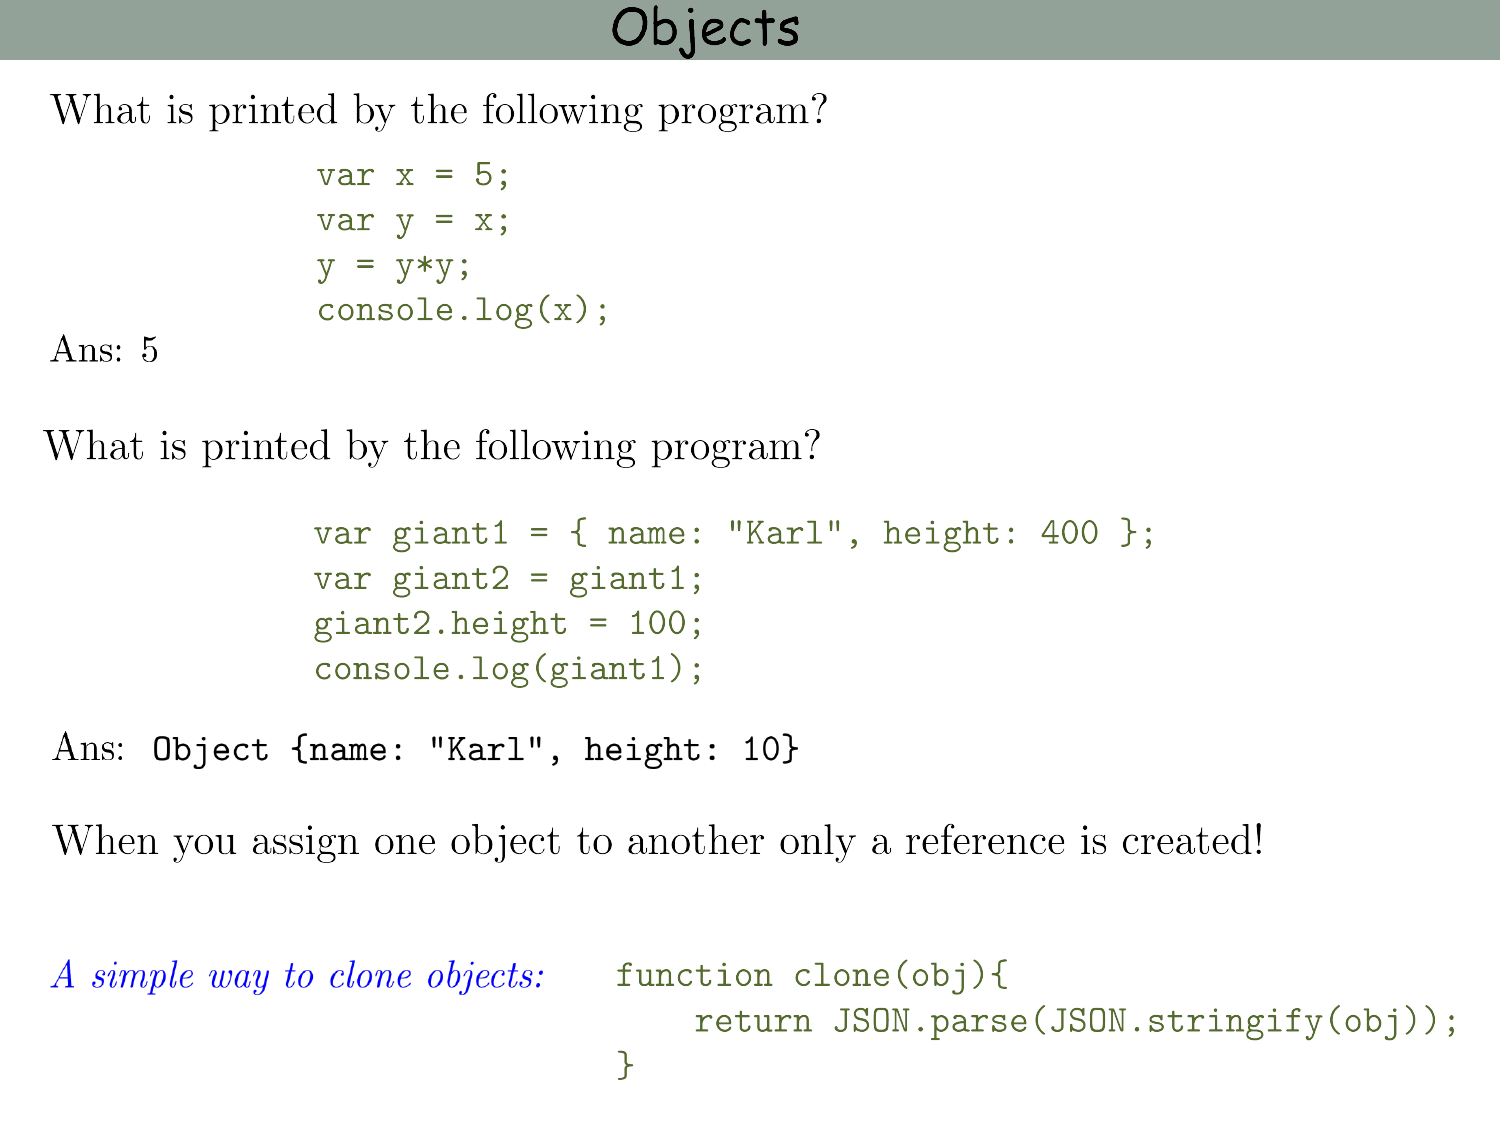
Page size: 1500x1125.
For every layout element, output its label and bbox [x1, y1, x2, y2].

picture [617, 959, 1454, 1080]
picture [51, 823, 1261, 863]
picture [49, 333, 157, 363]
picture [49, 93, 827, 132]
picture [317, 162, 605, 330]
picture [314, 516, 1151, 688]
picture [49, 959, 543, 995]
picture [153, 733, 798, 769]
picture [612, 5, 799, 59]
picture [43, 429, 821, 469]
picture [51, 731, 122, 760]
